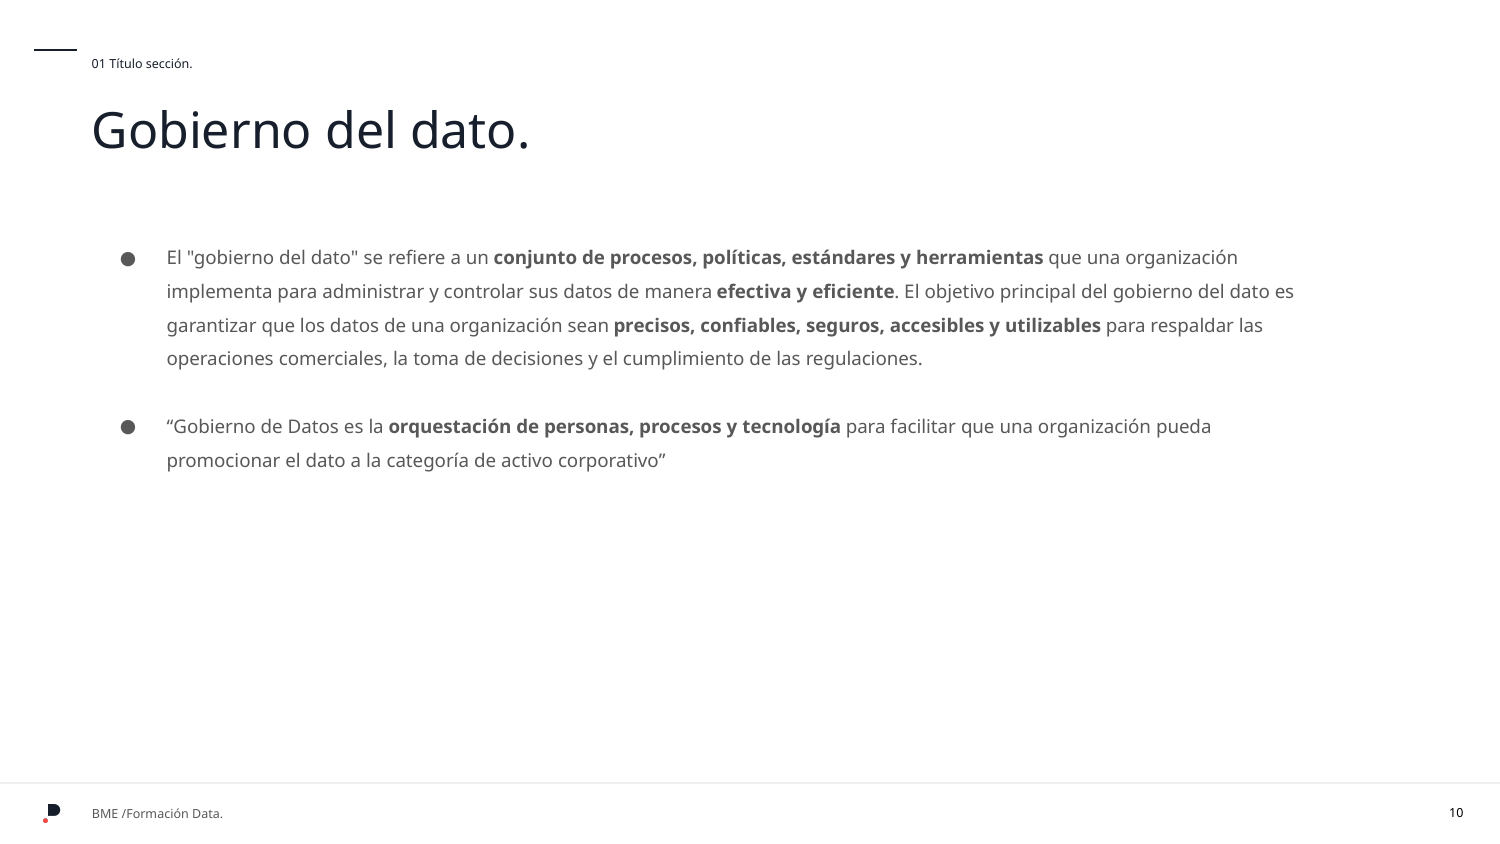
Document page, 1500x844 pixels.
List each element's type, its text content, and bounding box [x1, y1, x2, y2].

list El "gobierno del dato" se refiere a un conjunto de procesos, políticas, estándares y herramientas que una organización implementa para administrar y controlar sus datos de manera efectiva y eficiente. El objetivo principal del gobierno del dato es garantizar que los datos de una organización sean precisos, confiables, seguros, accesibles y utilizables para respaldar las operaciones comerciales, la toma de decisiones y el cumplimiento de las regulaciones. “Gobierno de Datos es la orquestación de personas, procesos y tecnología para facilitar que una organización pueda promocionar el dato a la categoría de activo corporativo” [91, 234, 1310, 380]
text_box 01 Título sección. [91, 40, 210, 66]
text_box Gobierno del dato. [91, 98, 750, 192]
picture [43, 804, 61, 823]
